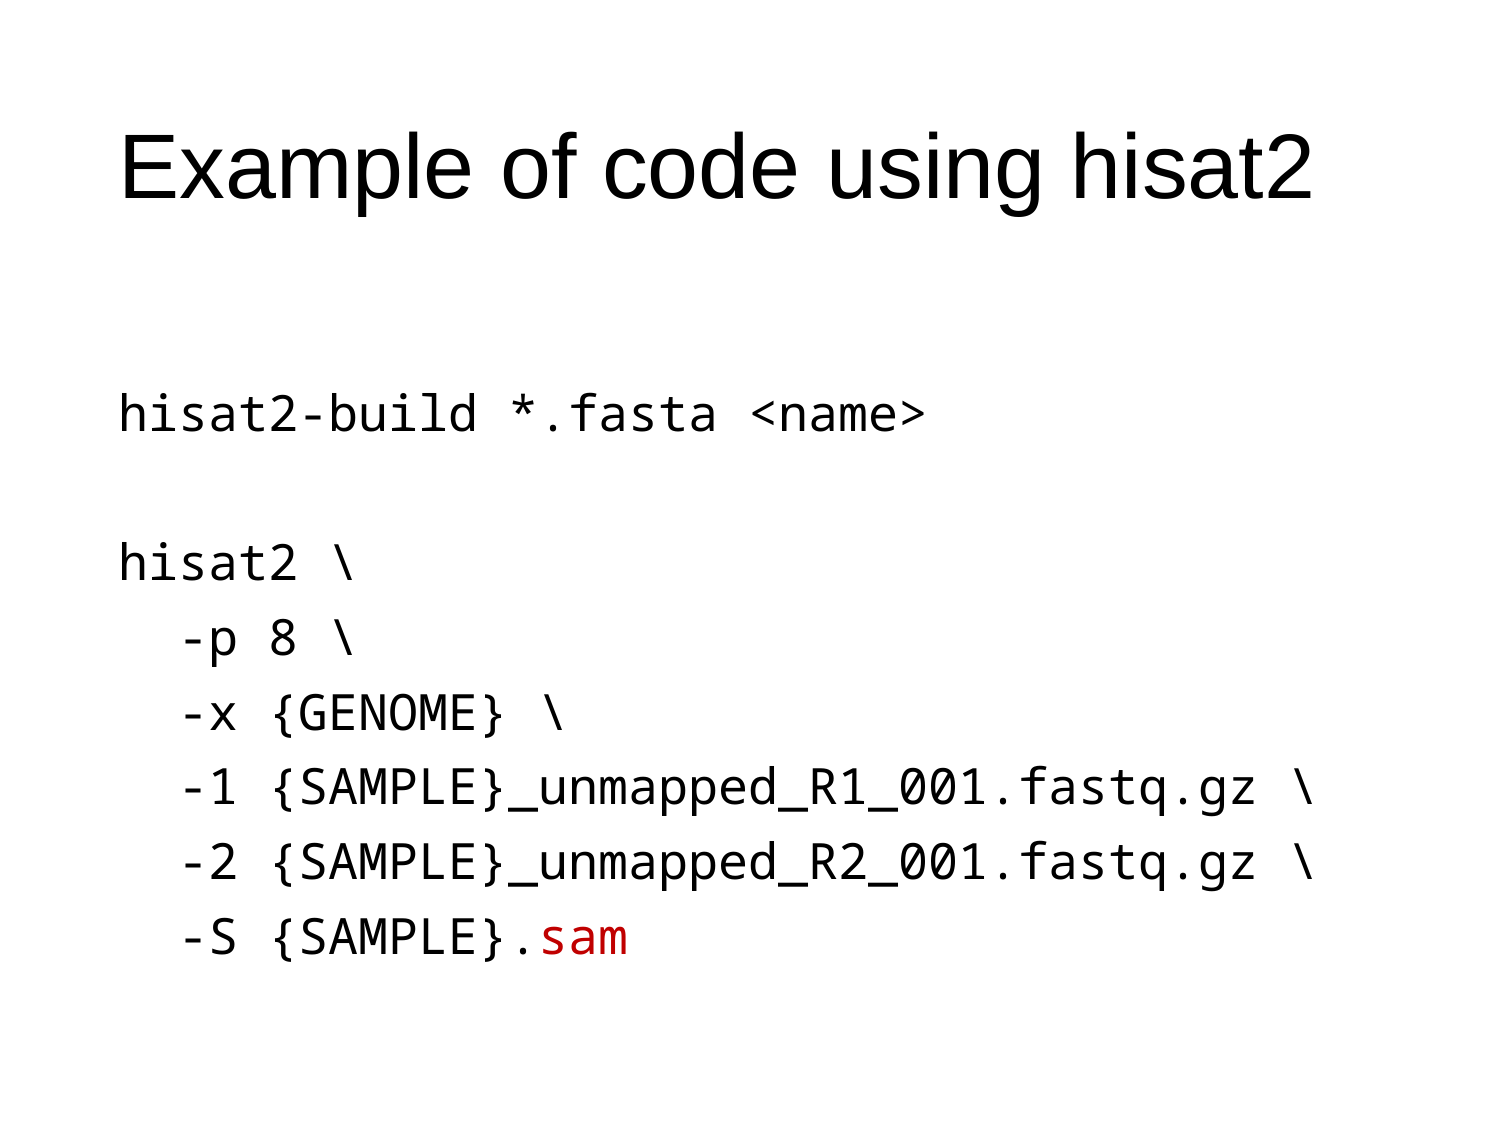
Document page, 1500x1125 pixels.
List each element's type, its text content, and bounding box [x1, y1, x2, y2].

title Example of code using hisat2 [103, 59, 1397, 278]
list hisat2-build *.fasta <name> hisat2 \ -p 8 \ -x {GENOME} \ -1 {SAMPLE}_unmapped_R1_001.fastq.gz \ -2 {SAMPLE}_unmapped_R2_001.fastq.gz \ -S {SAMPLE}.sam [103, 299, 1397, 1014]
